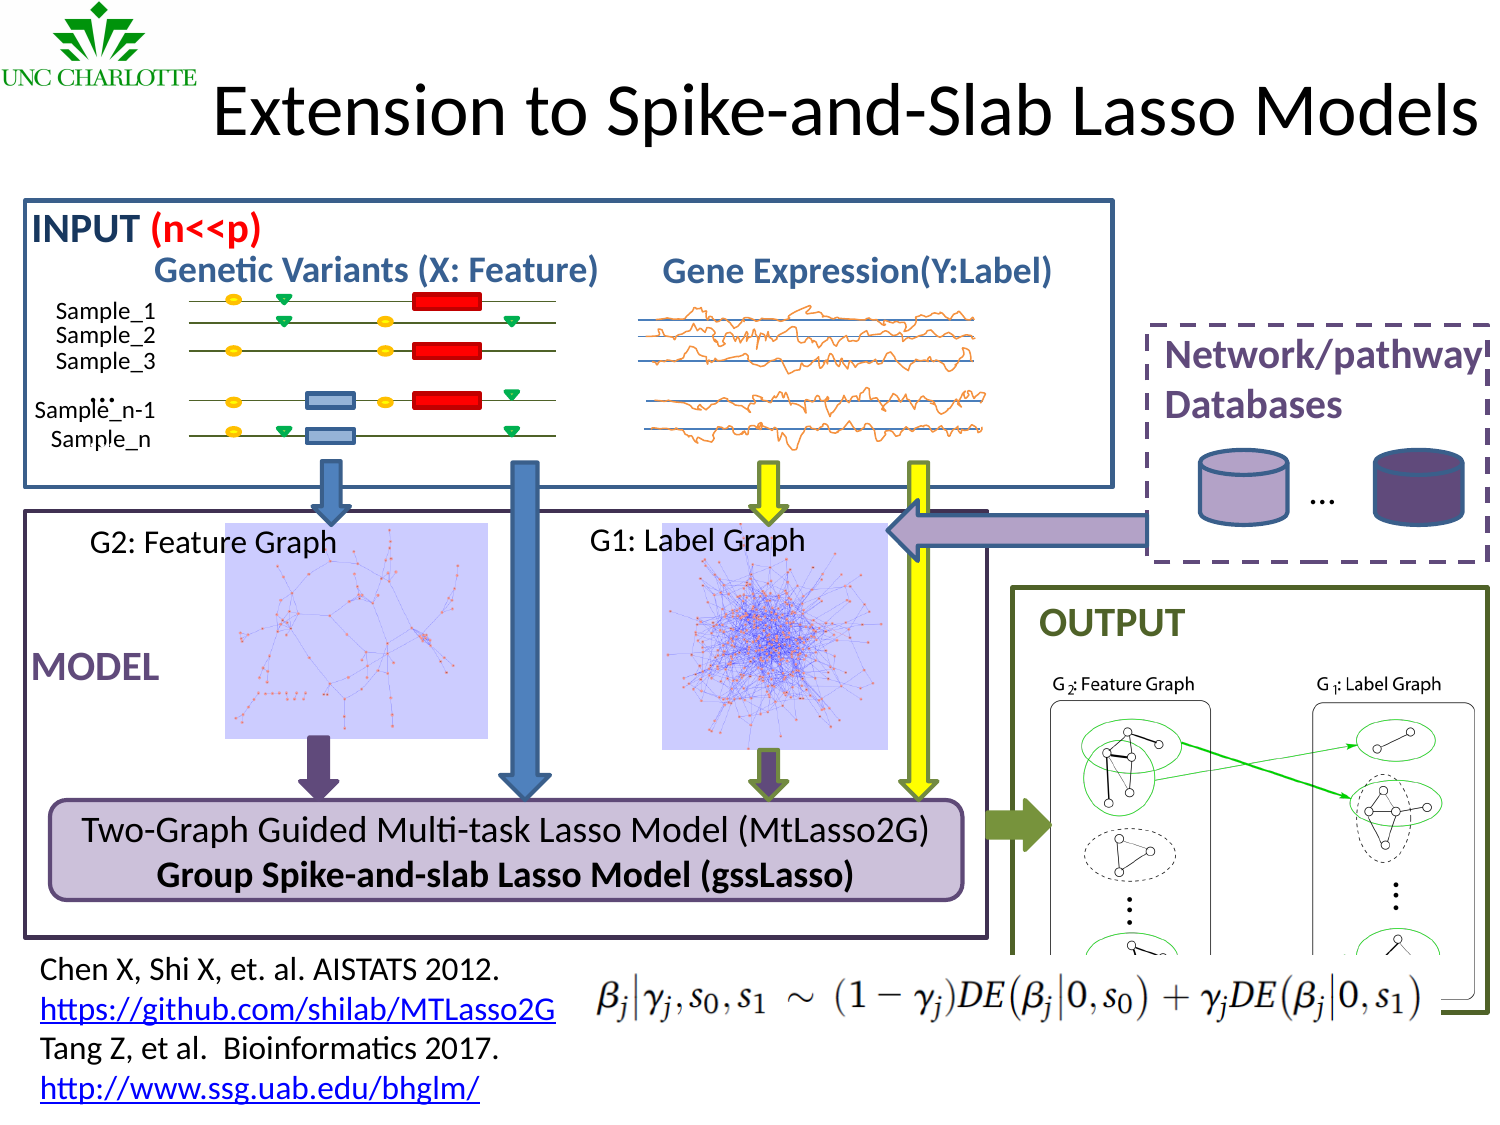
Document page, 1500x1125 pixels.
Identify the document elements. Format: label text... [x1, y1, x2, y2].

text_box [37, 287, 557, 444]
text_box Chen X, Shi X, et. al. AISTATS 2012. https://github.com/shilab/MTLasso2G Tang Z, et al. Bioinformatics 2017. http://www.ssg.uab.edu/bhglm/ [24, 946, 803, 1125]
title Extension to Spike-and-Slab Lasso Models [172, 11, 1500, 200]
text_box Gene Expression(Y:Label) [647, 238, 1069, 299]
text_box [887, 319, 1500, 563]
text_box [23, 198, 1115, 459]
picture [0, 0, 201, 90]
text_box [0, 460, 1051, 938]
text_box Genetic Variants (X: Feature) [139, 237, 615, 298]
text_box INPUT (n<<p) [14, 191, 394, 268]
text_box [637, 305, 989, 451]
picture [574, 955, 1442, 1051]
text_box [999, 587, 1488, 1013]
